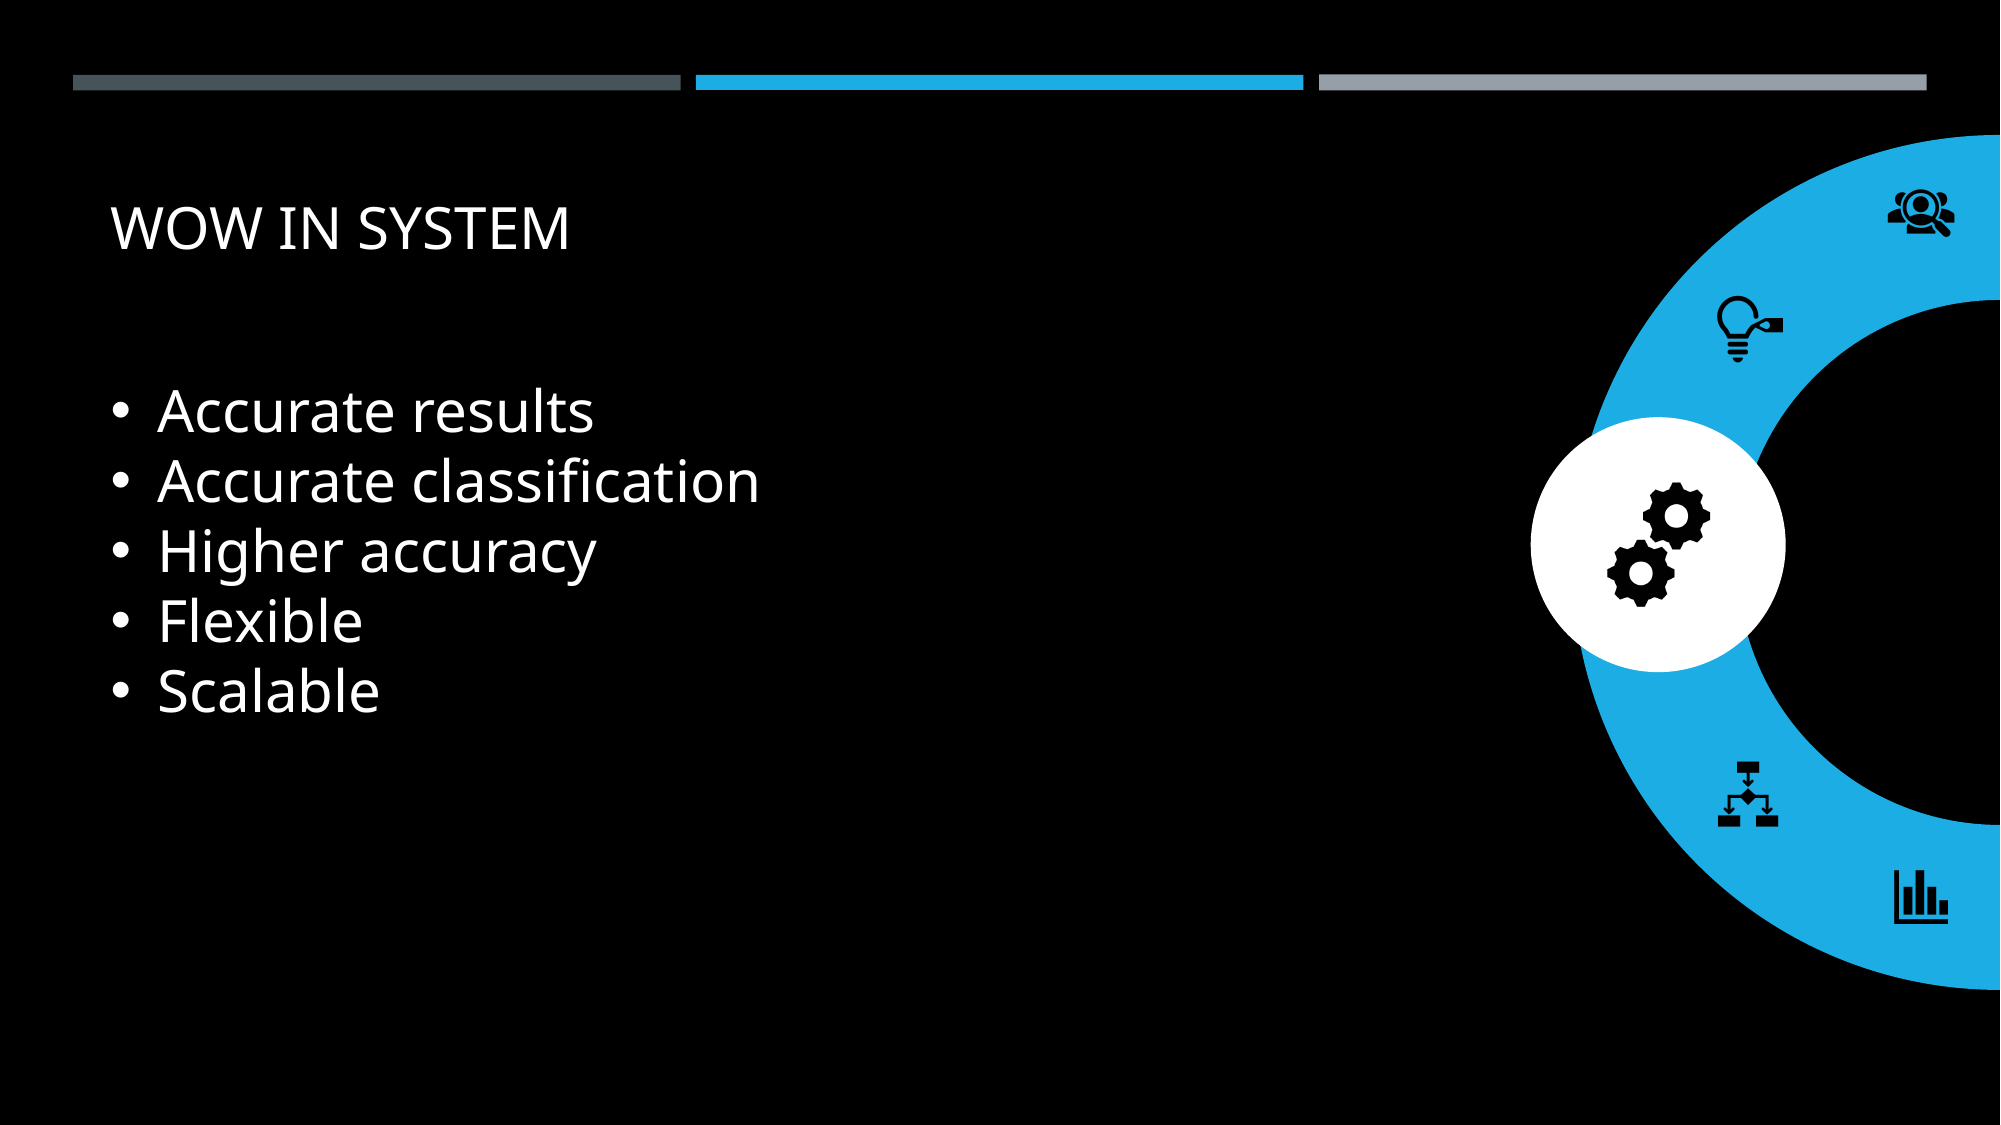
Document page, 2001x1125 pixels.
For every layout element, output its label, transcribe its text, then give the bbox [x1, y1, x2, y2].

picture [1882, 859, 1959, 936]
text_box Accurate results Accurate classification Higher accuracy Flexible Scalable [95, 366, 868, 802]
text_box [1590, 133, 2000, 463]
picture [1710, 291, 1787, 368]
title Wow in system [95, 174, 1552, 278]
text_box [1578, 636, 2000, 992]
text_box [1528, 415, 1788, 674]
picture [1582, 469, 1734, 621]
picture [1710, 755, 1787, 832]
picture [1882, 174, 1959, 251]
